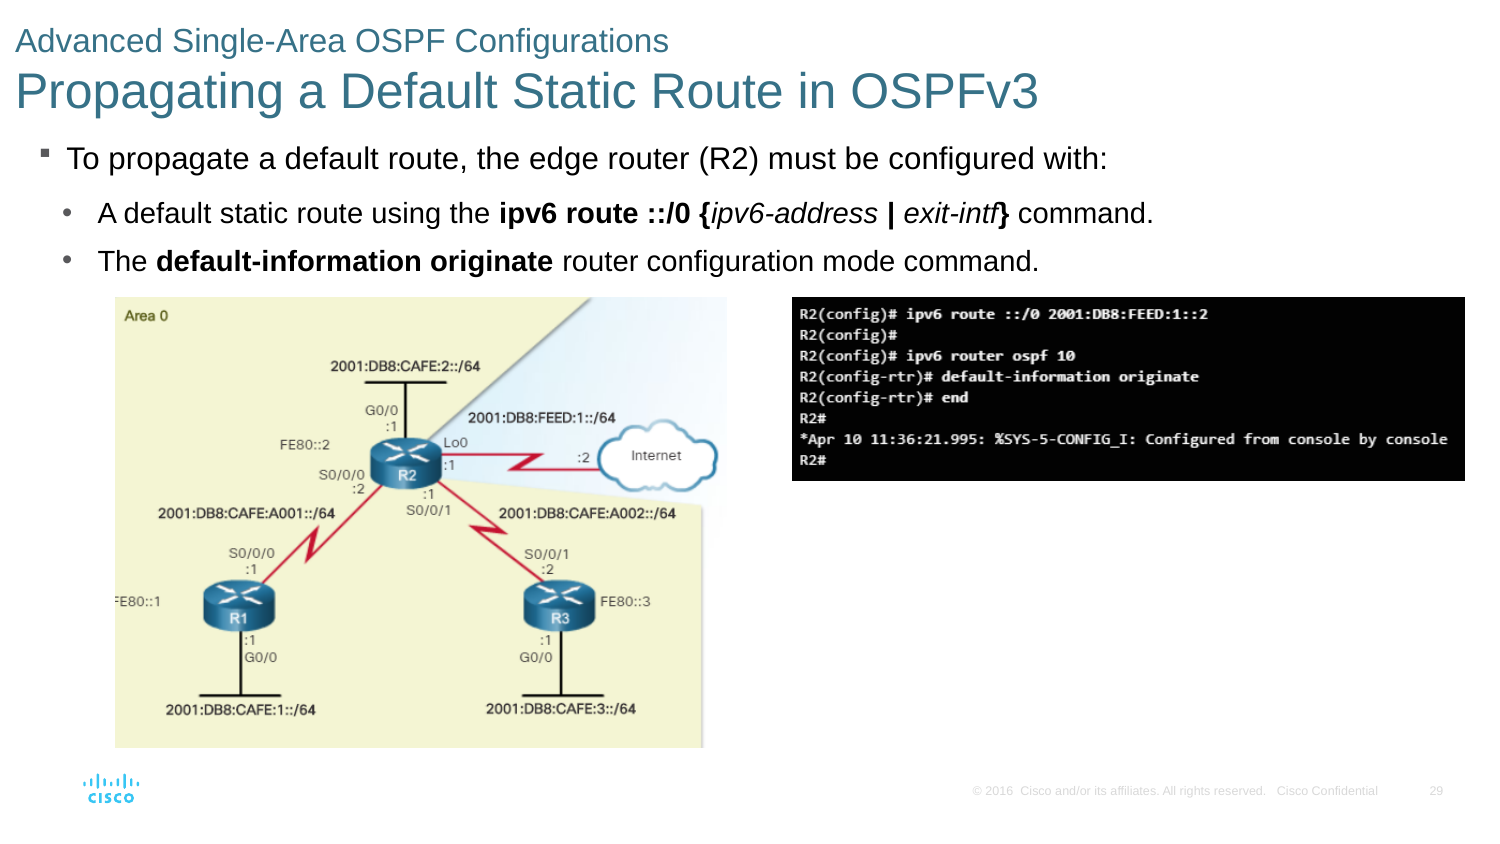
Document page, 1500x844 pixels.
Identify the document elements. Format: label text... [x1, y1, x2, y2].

list To propagate a default route, the edge router (R2) must be configured with: A default static route using the ipv6 route ::/0 {ipv6-address | exit-intf} command. The default-information originate router configuration mode command. [23, 131, 1430, 813]
title Advanced Single-Area OSPF Configurations Propagating a Default Static Route in OSPFv3 [0, 6, 1500, 131]
picture [114, 297, 727, 748]
picture [791, 297, 1465, 482]
